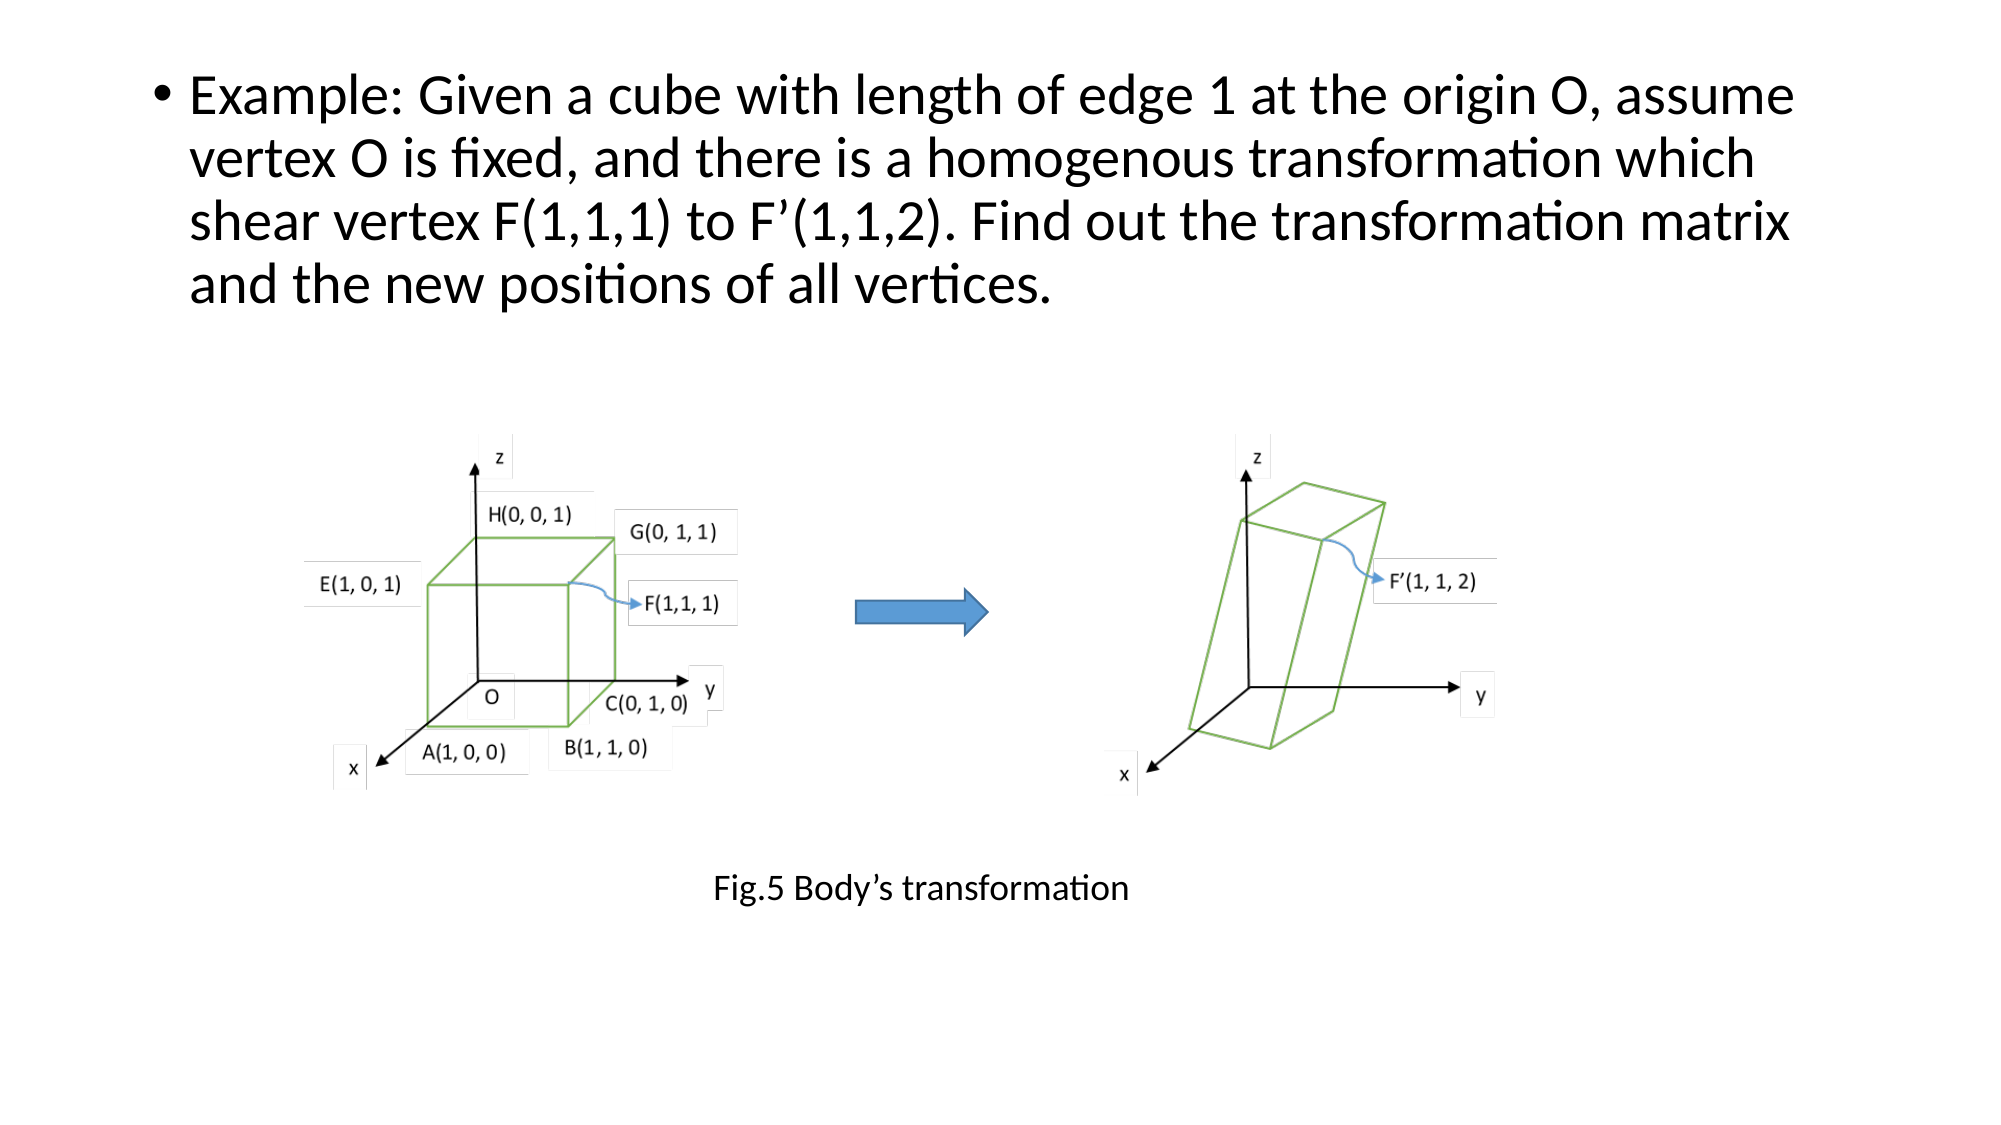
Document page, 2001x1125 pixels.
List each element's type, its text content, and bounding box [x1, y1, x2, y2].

picture [304, 434, 739, 790]
text_box Fig.5 Body’s transformation [698, 855, 1146, 916]
text_box [854, 586, 990, 638]
picture [1104, 434, 1497, 796]
list Example: Given a cube with length of edge 1 at the origin O, assume vertex O is fixed, and there is a homogenous transformation which shear vertex F(1,1,1) to F’(1,1,2). Find out the transformation matrix and the new positions of all vertices. [137, 56, 1822, 947]
